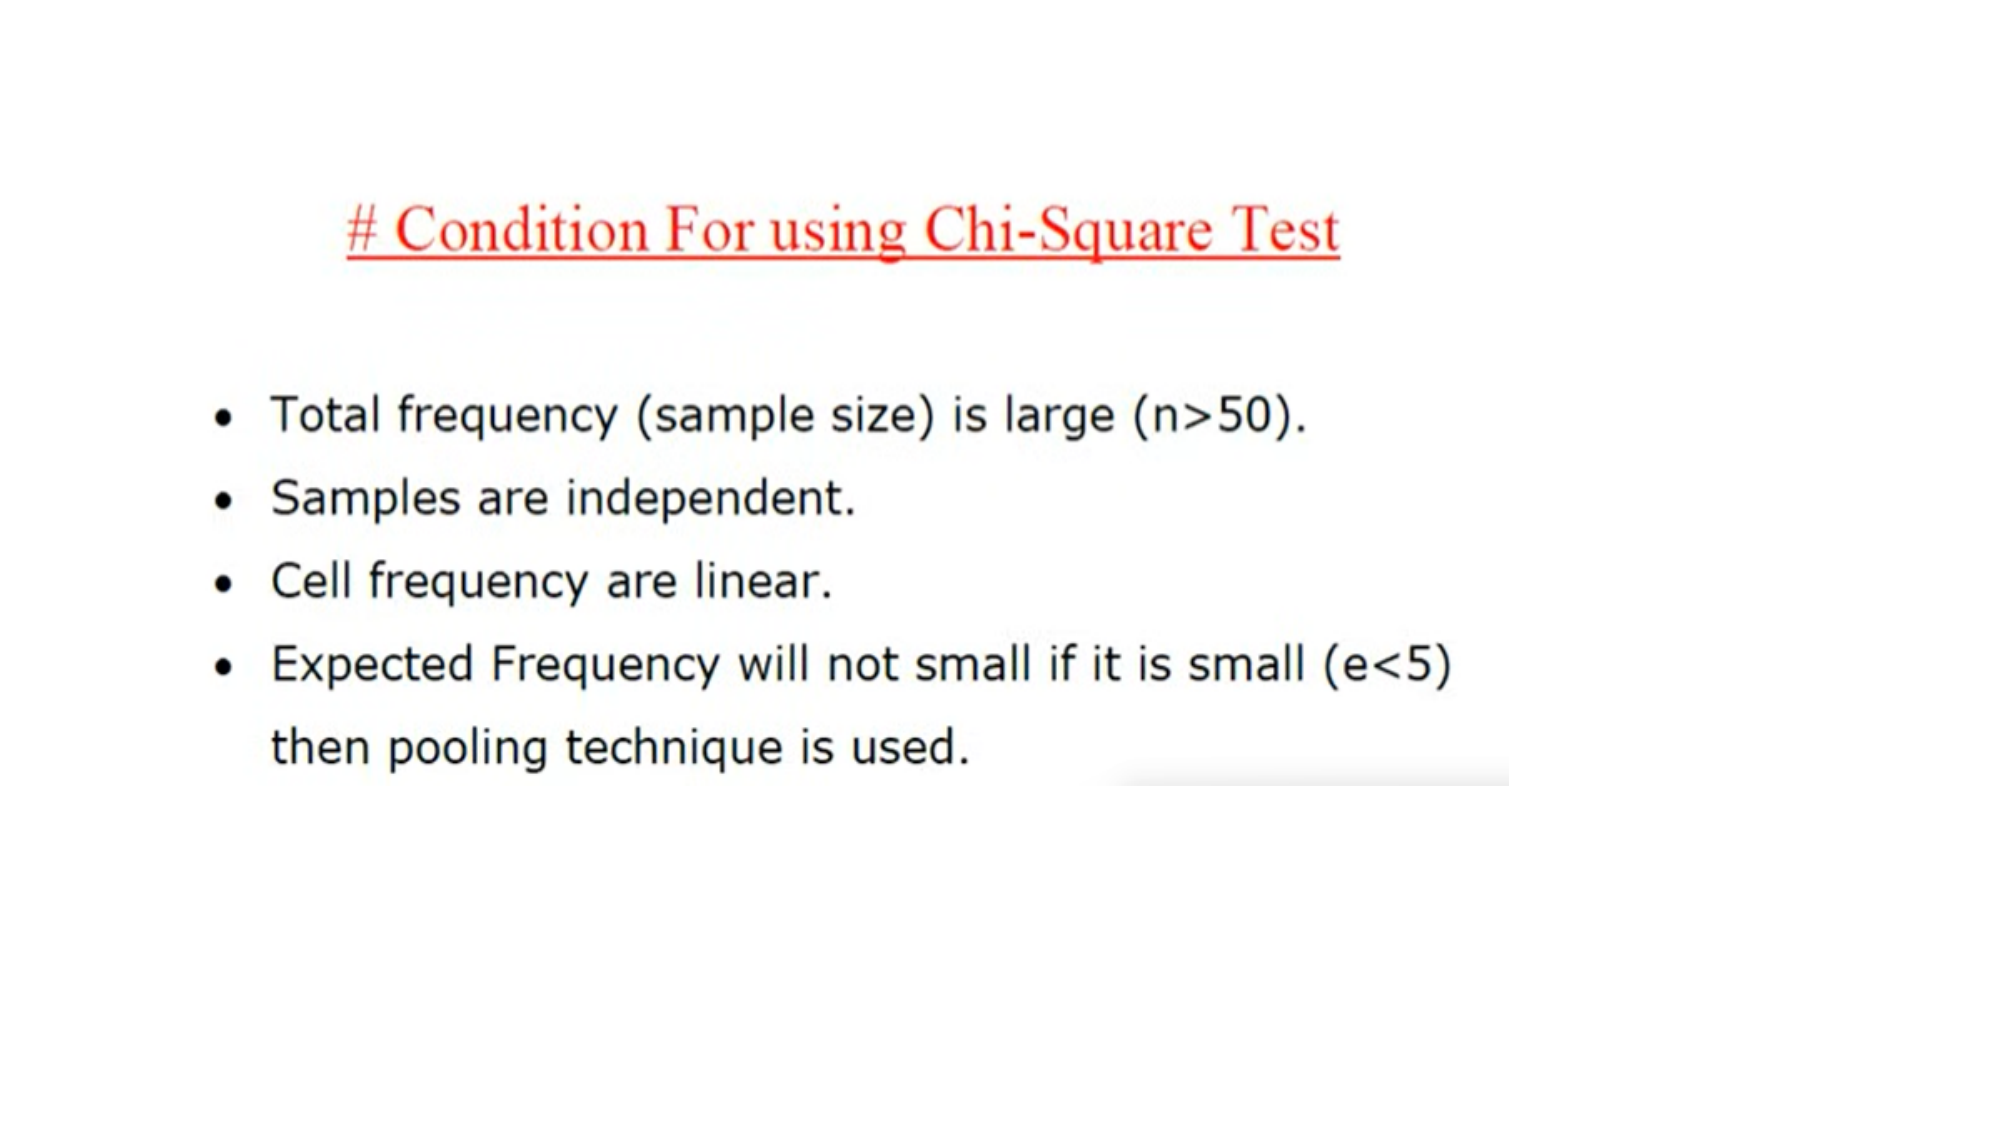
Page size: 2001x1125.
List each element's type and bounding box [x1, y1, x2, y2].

picture [151, 174, 1509, 786]
